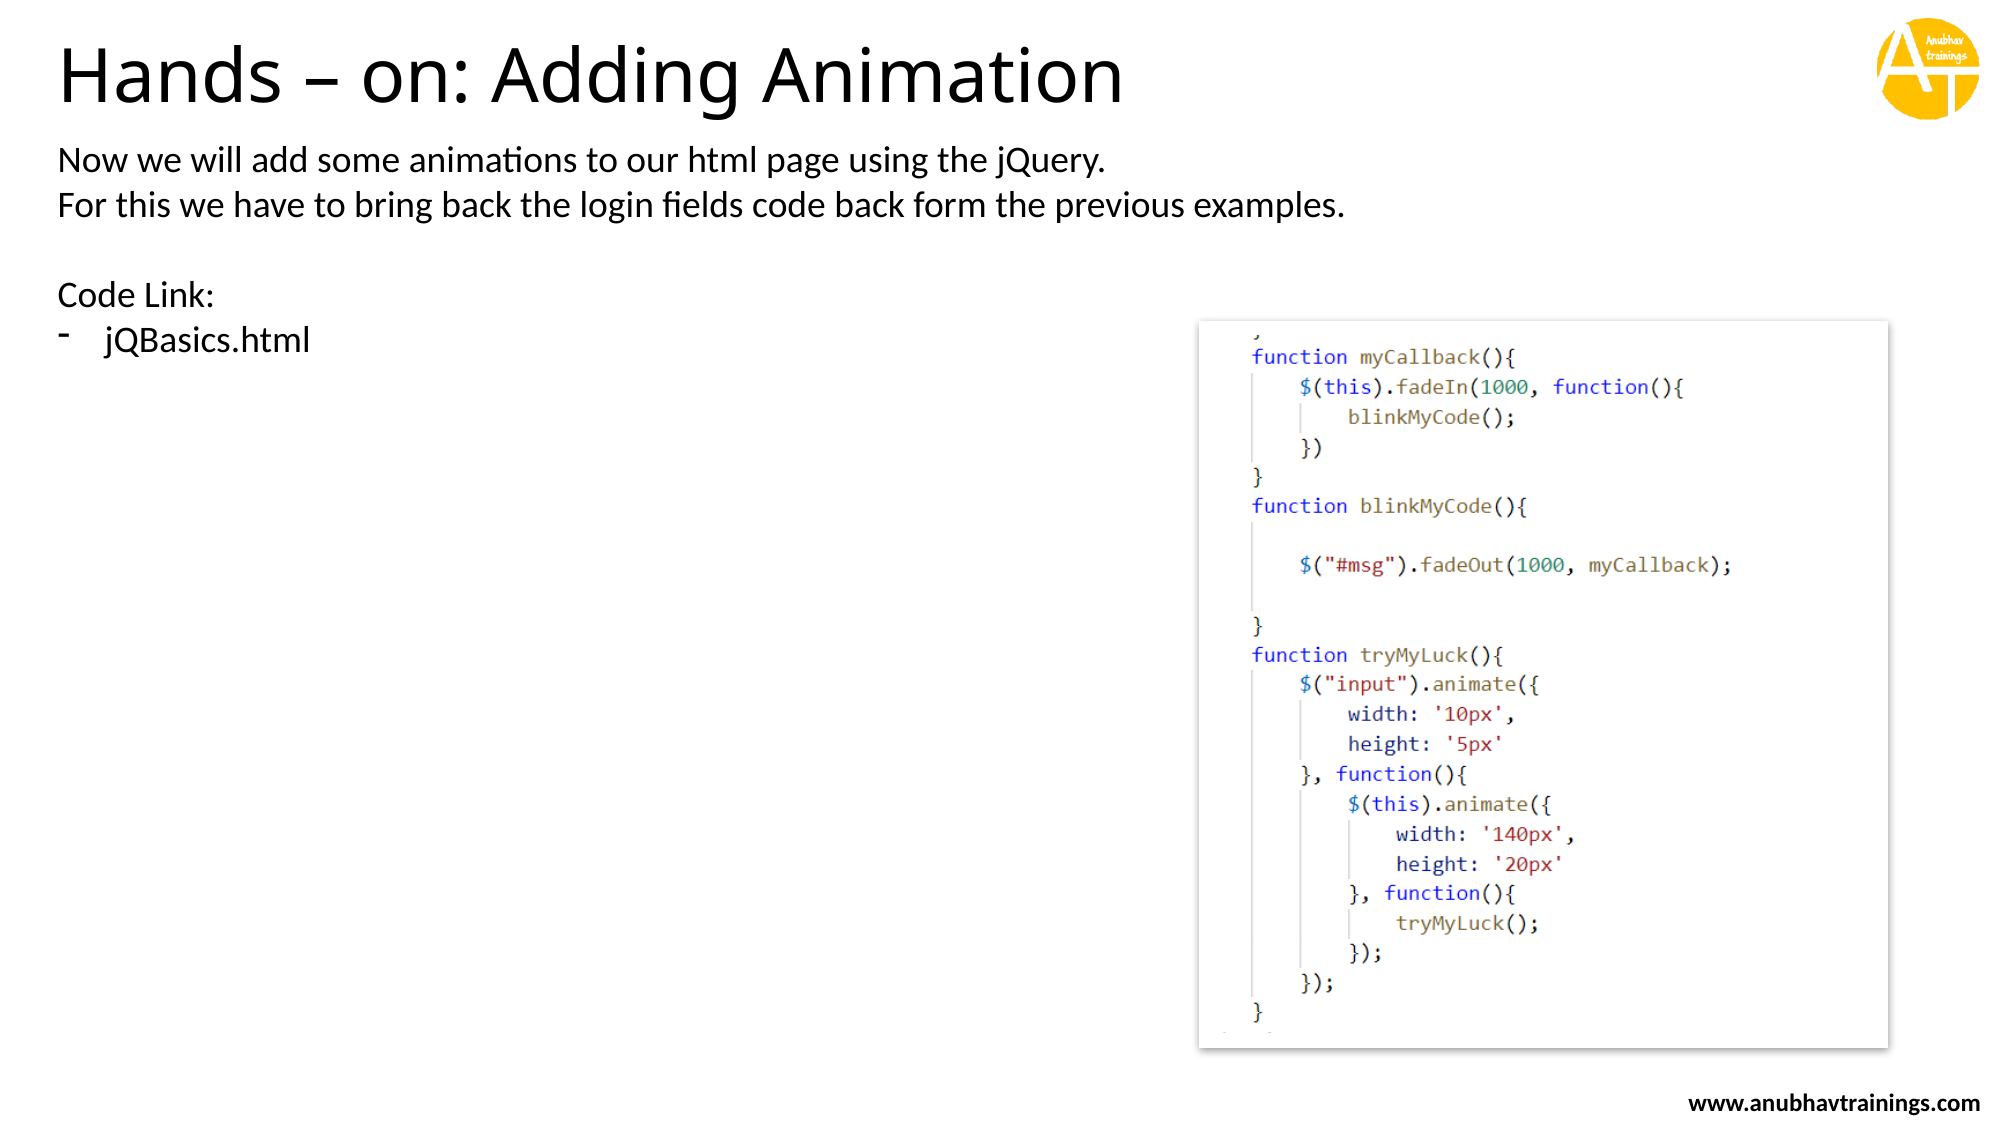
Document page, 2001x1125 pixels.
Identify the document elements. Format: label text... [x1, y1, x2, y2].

text_box Now we will add some animations to our html page using the jQuery. For this we have to bring back the login fields code back form the previous examples. Code Link: jQBasics.html [42, 127, 1874, 368]
footer www.anubhavtrainings.com [1669, 1089, 2000, 1114]
picture [1213, 335, 1874, 1034]
picture [1866, 11, 1985, 128]
text_box Hands – on: Adding Animation [42, 30, 1866, 127]
